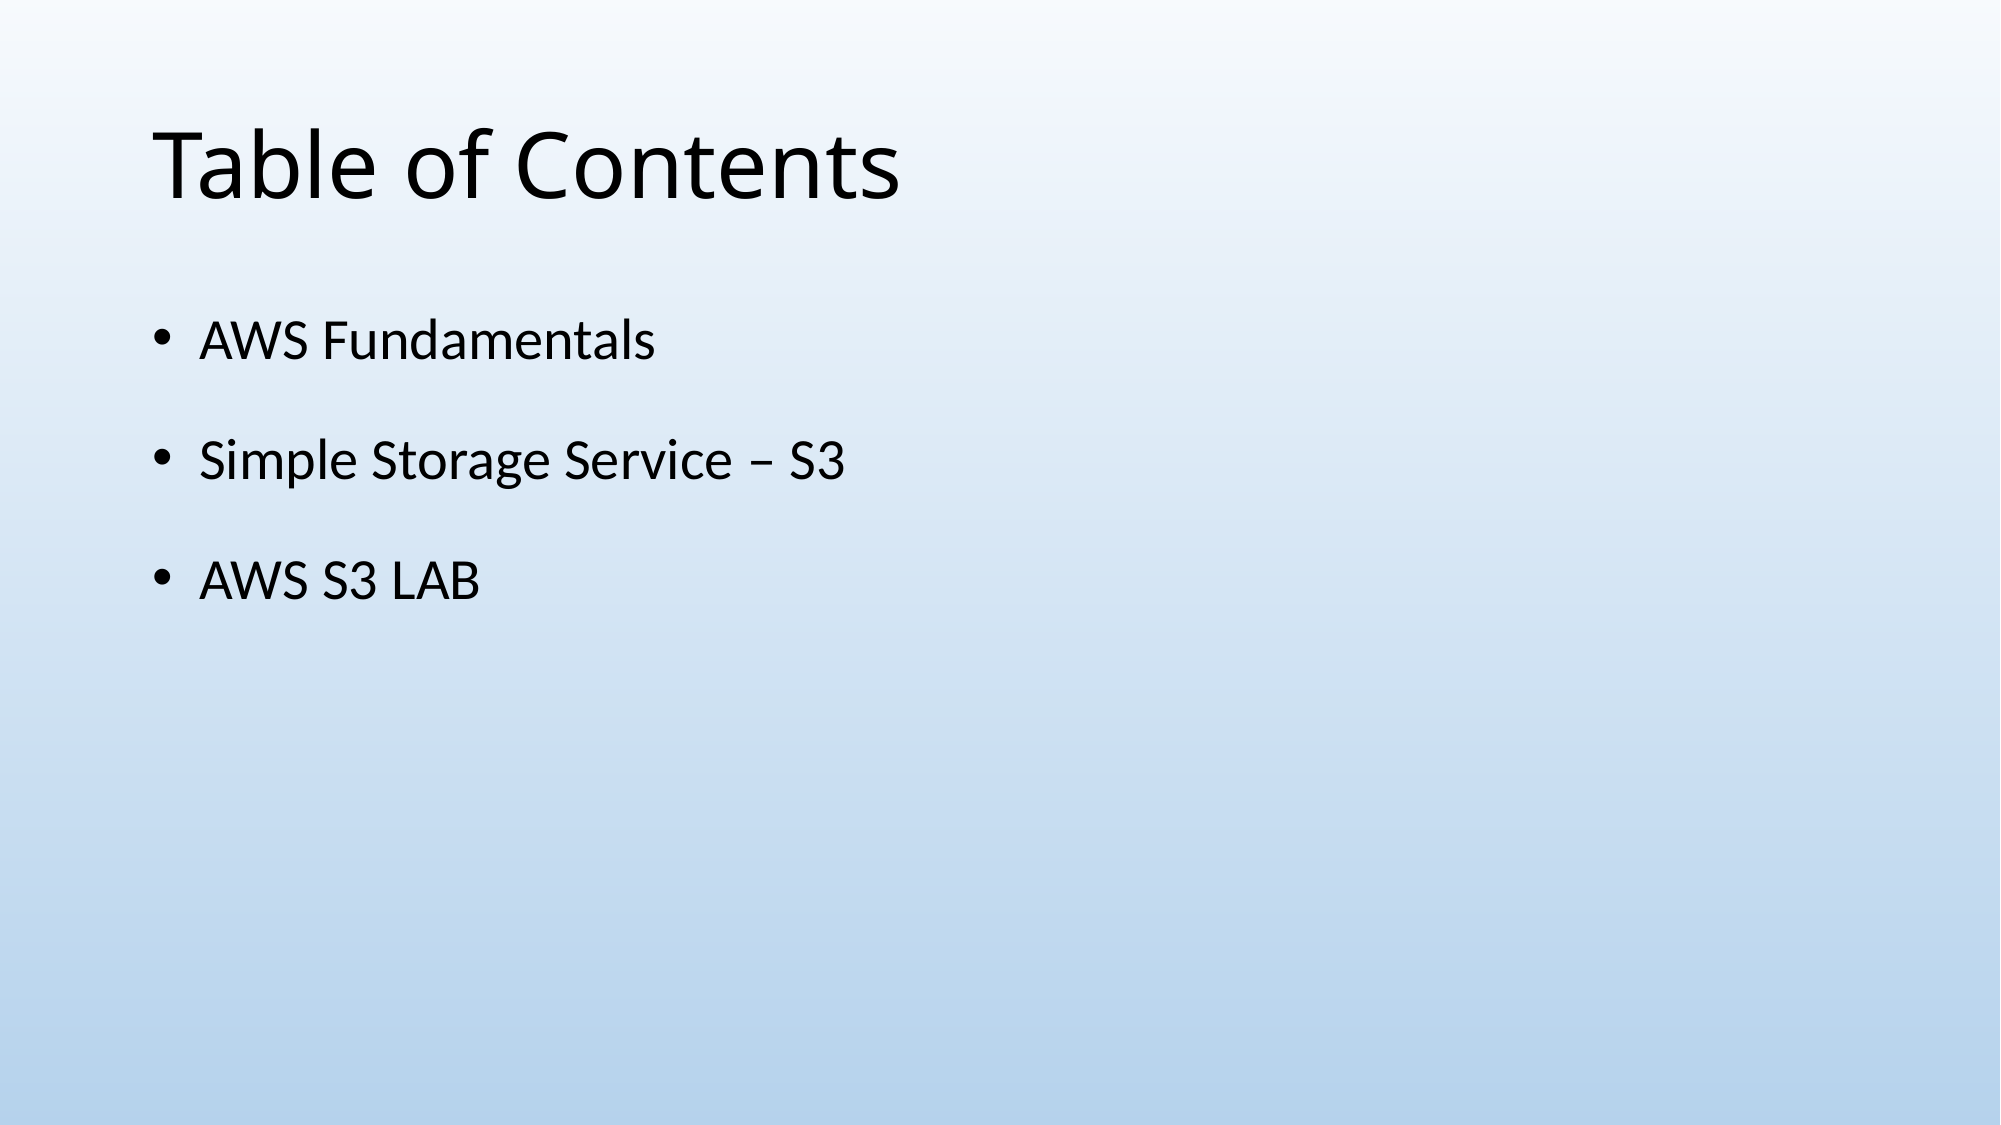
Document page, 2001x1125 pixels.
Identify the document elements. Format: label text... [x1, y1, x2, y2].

title Table of Contents [137, 59, 1863, 278]
text_box AWS Fundamentals Simple Storage Service – S3 AWS S3 LAB [137, 293, 1638, 619]
